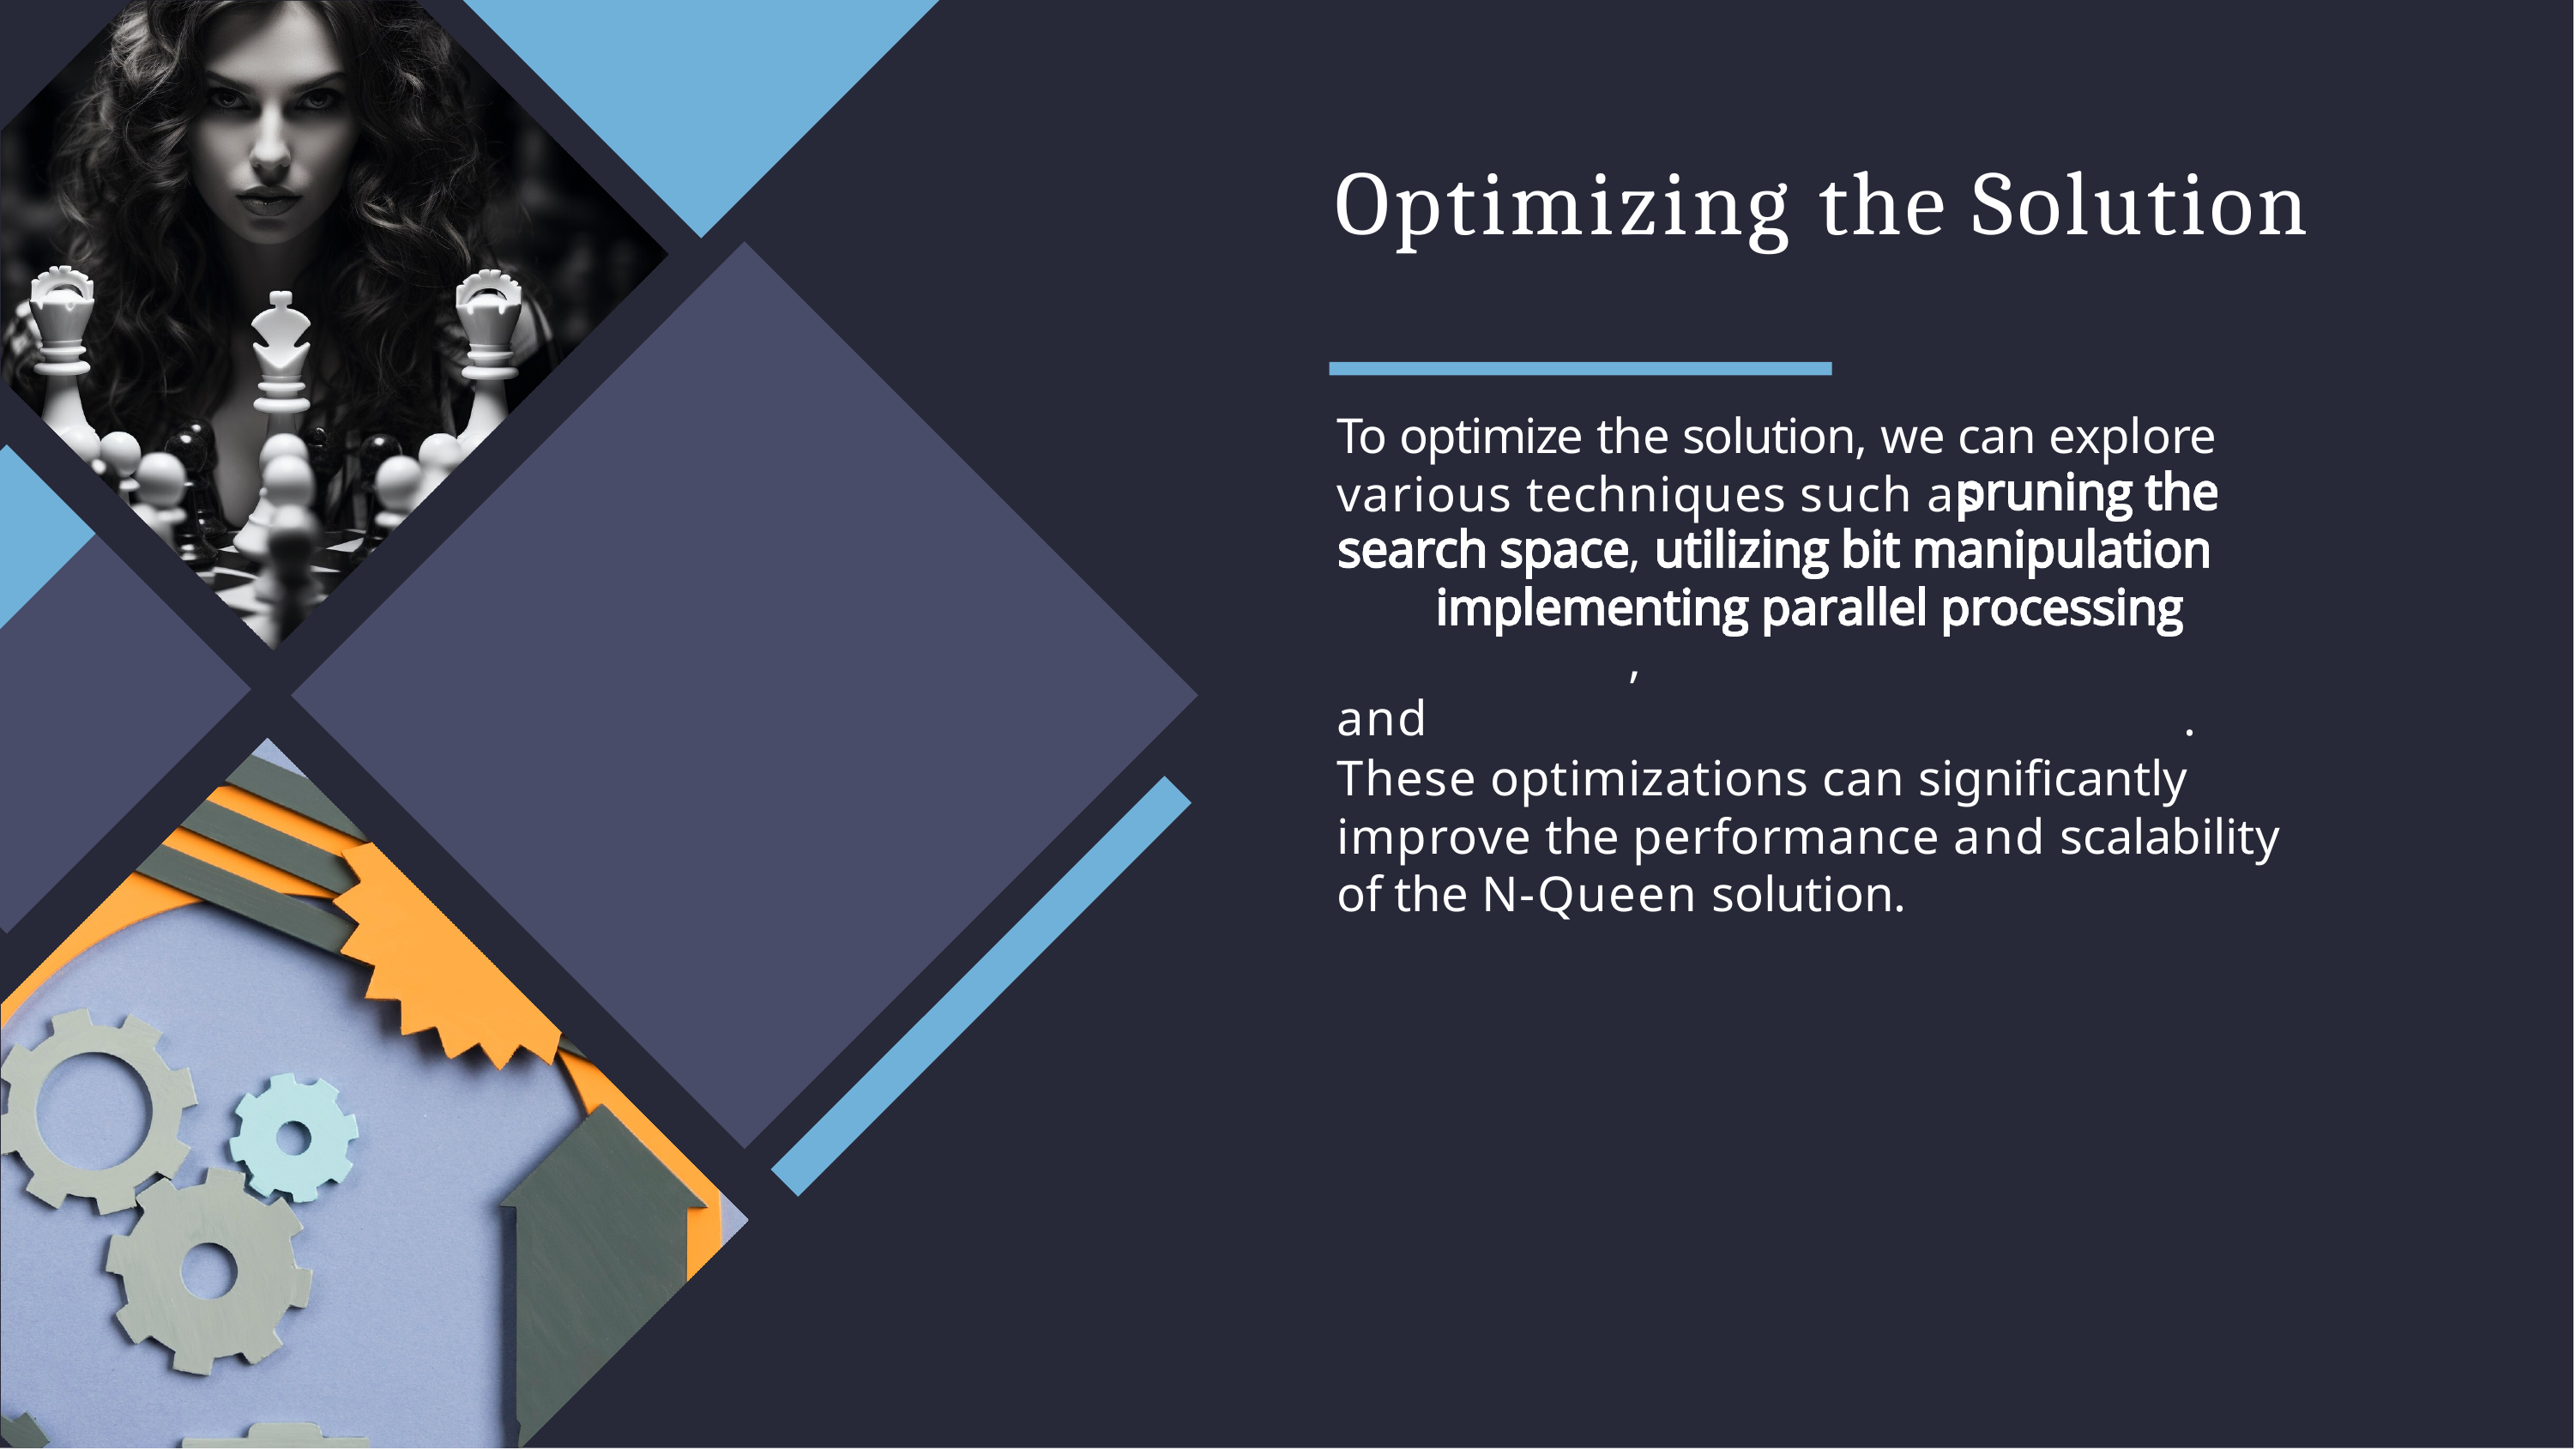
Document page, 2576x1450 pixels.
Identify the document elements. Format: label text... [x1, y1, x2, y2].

picture [1339, 528, 1628, 579]
picture [1958, 470, 2217, 522]
text_box To optimize the solution, we can explore various techniques such as , , and . These optimizations can significantly improve the performance and scalability of the N-Queen solution. [1335, 402, 2306, 921]
title Optimizing the Solution [1202, 141, 2446, 385]
picture [1656, 528, 2210, 579]
text_box [1329, 361, 1832, 376]
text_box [0, 0, 1199, 1448]
picture [1439, 585, 2183, 637]
